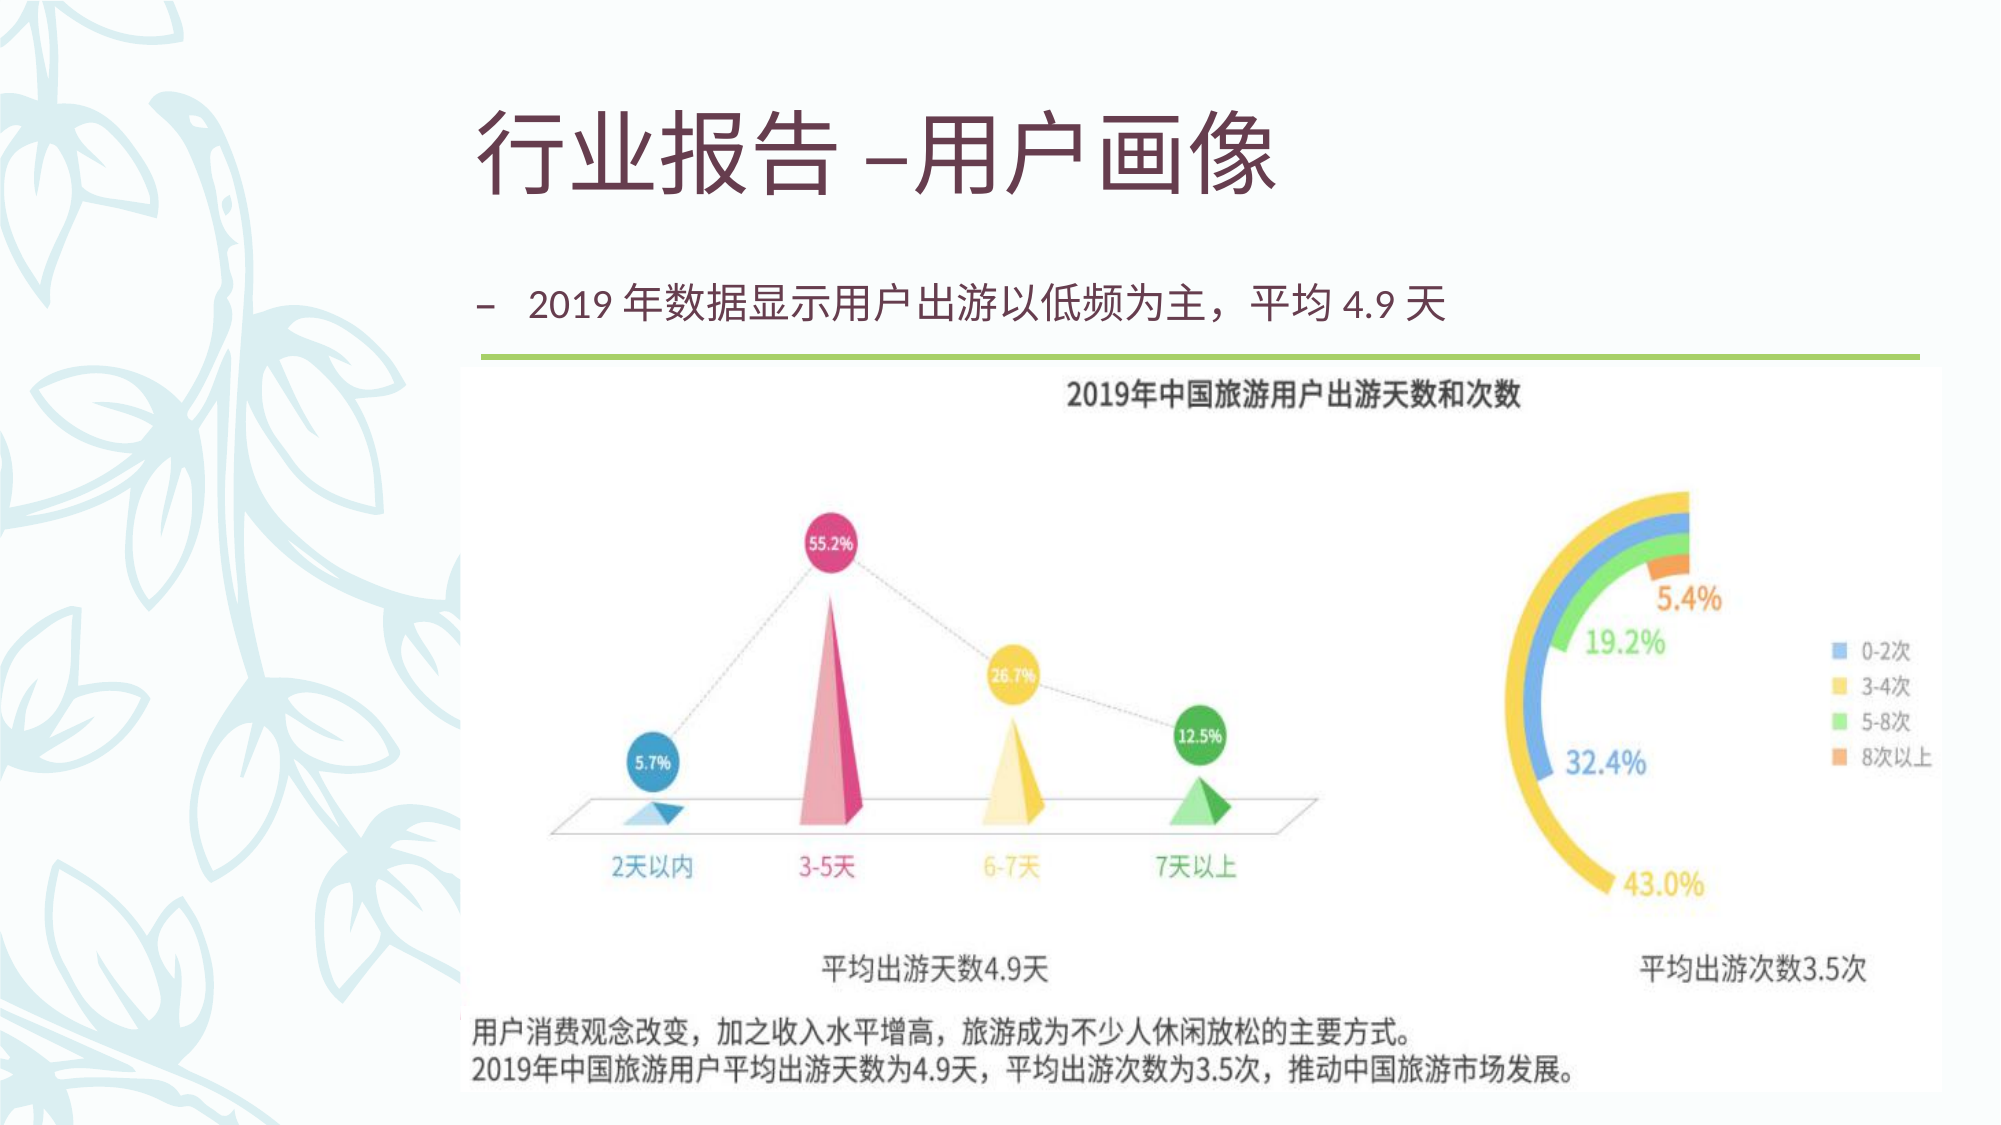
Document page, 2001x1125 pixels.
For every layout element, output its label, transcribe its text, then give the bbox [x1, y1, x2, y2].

picture [460, 366, 1942, 1092]
title 行业报告 –用户画像 [460, 93, 1920, 350]
list 2019年数据显示用户出游以低频为主，平均4.9天 [460, 264, 1900, 338]
